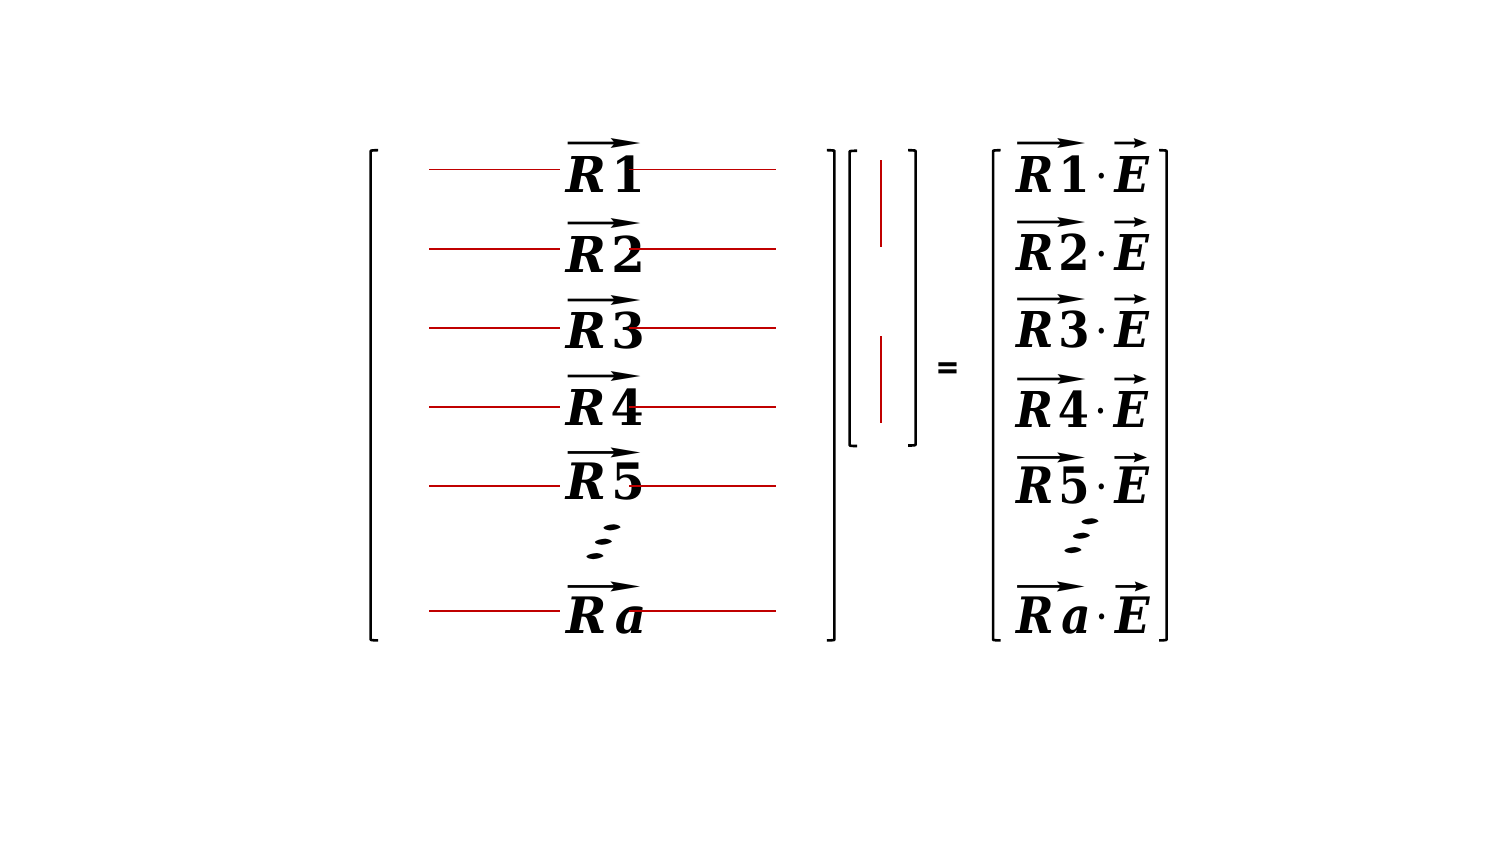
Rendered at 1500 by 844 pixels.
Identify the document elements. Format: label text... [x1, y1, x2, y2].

text_box = [922, 336, 974, 396]
text_box [1159, 149, 1168, 642]
text_box [369, 149, 379, 642]
text_box [848, 149, 858, 447]
text_box [992, 149, 1001, 642]
text_box [826, 149, 836, 642]
text_box [908, 149, 917, 447]
